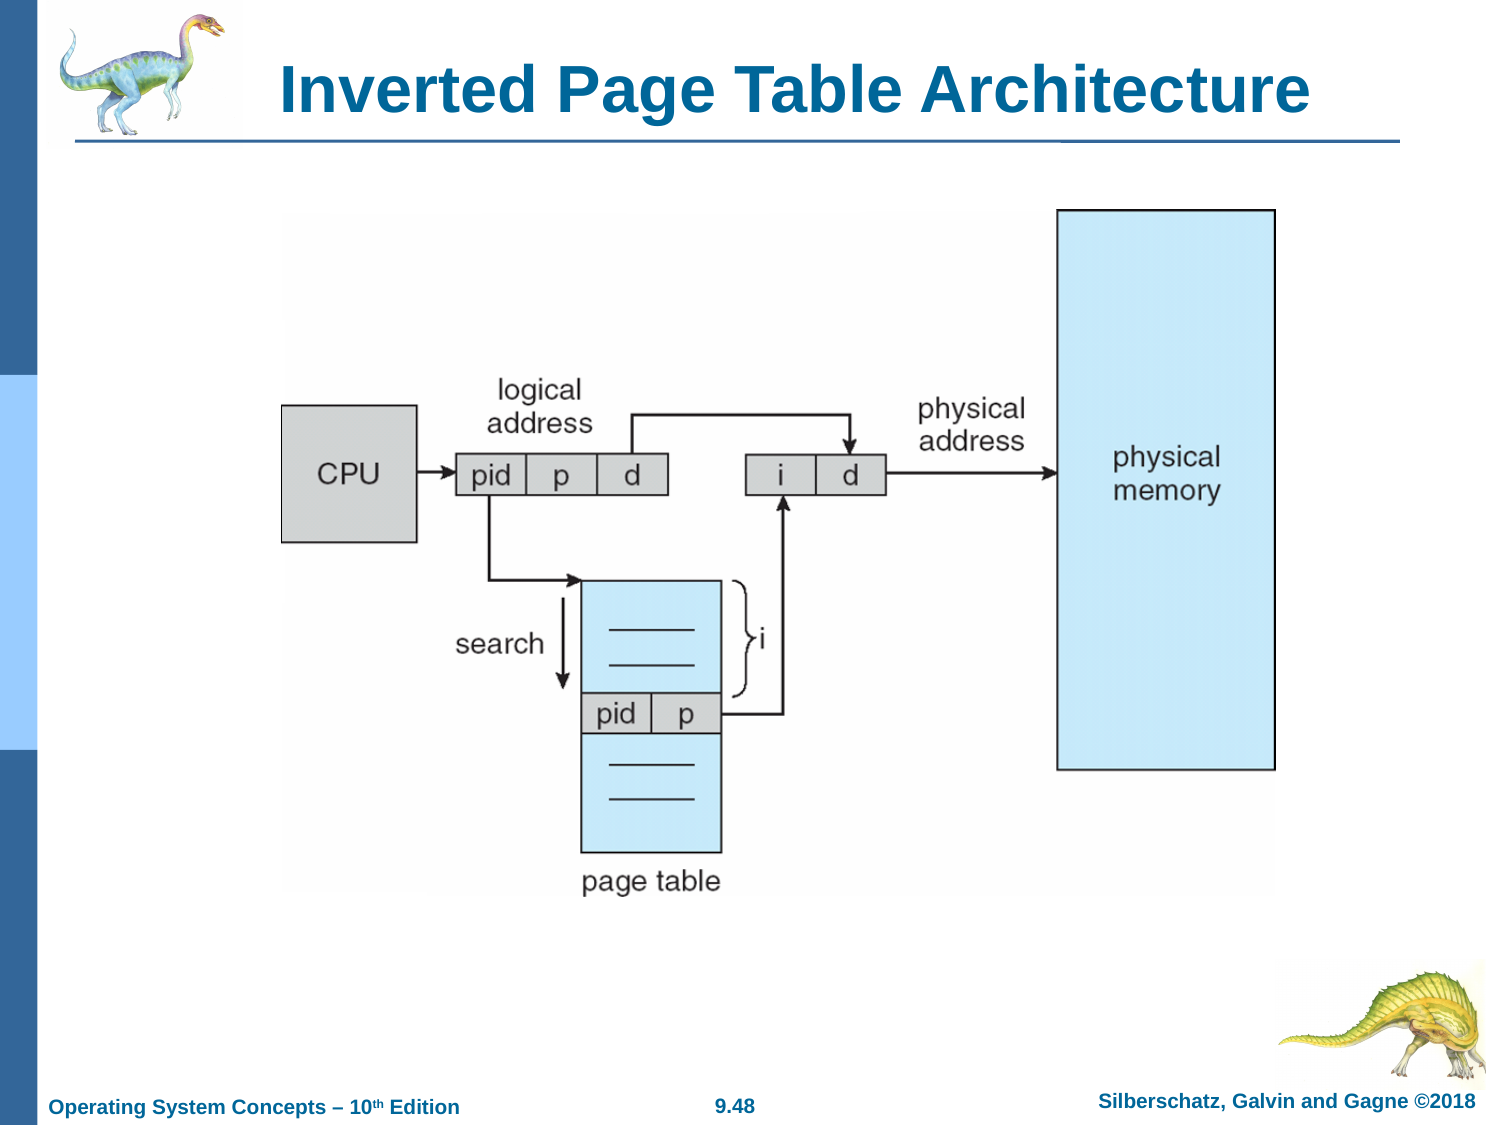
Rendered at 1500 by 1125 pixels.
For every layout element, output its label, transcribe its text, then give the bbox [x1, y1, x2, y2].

picture [281, 208, 1276, 897]
picture [46, 0, 243, 149]
picture [1275, 959, 1486, 1090]
title Inverted Page Table Architecture [157, 39, 1436, 134]
